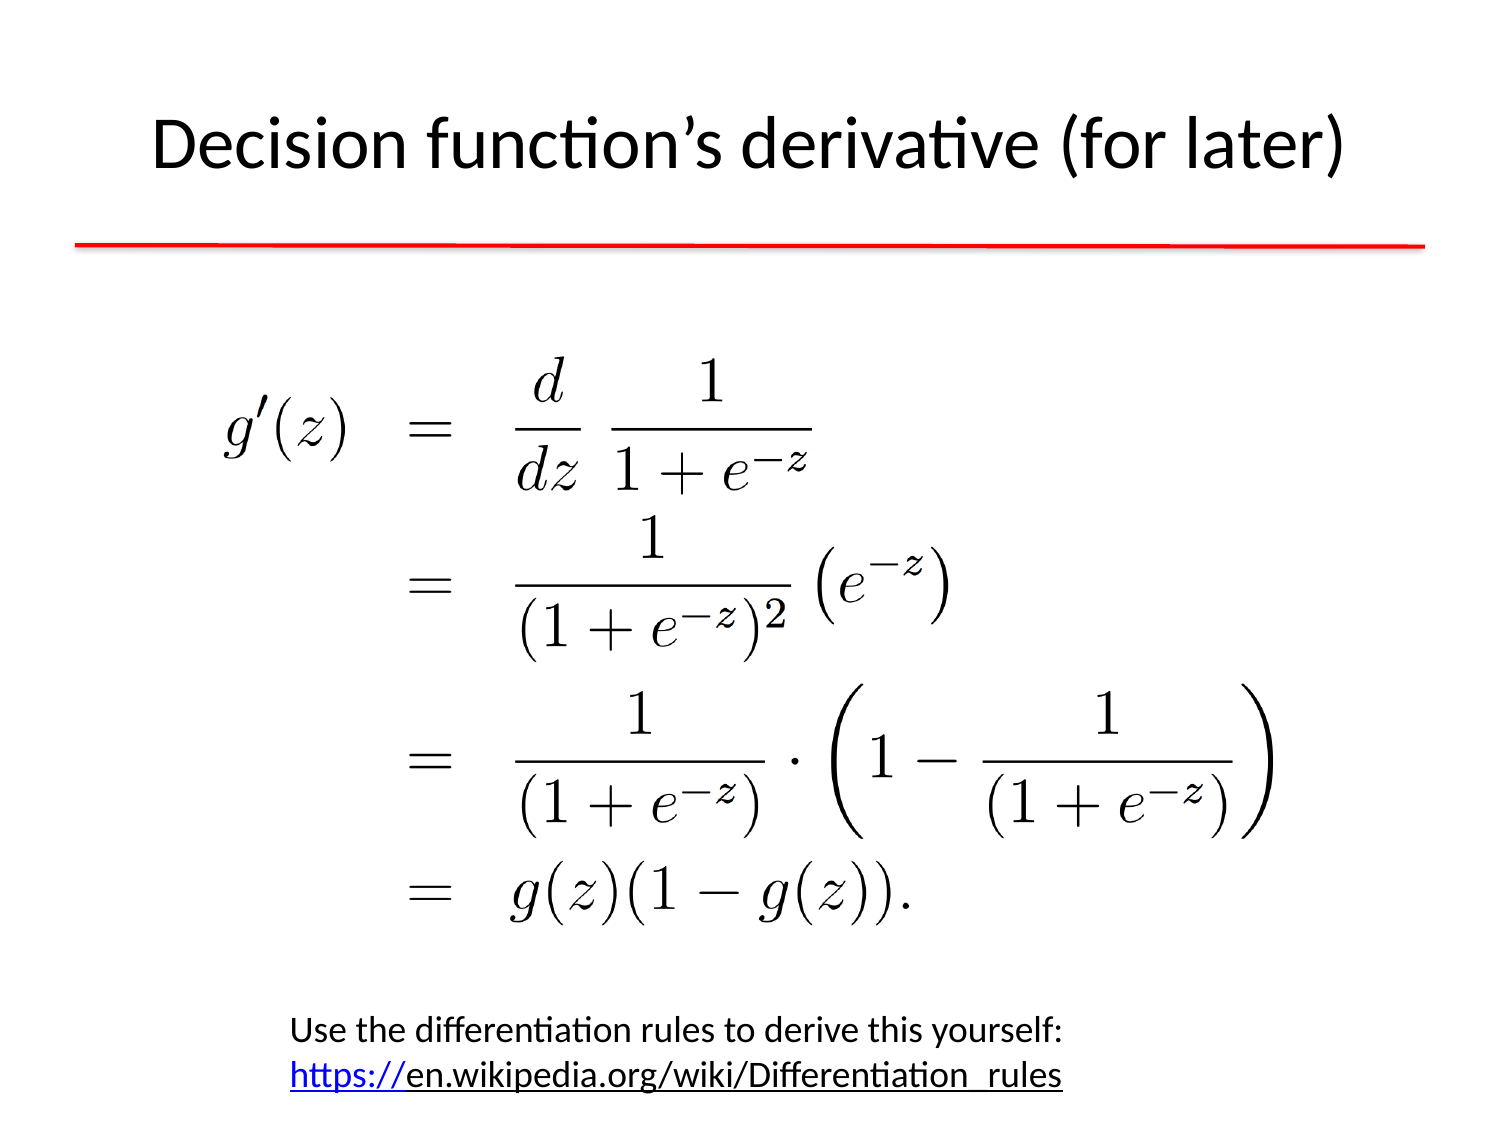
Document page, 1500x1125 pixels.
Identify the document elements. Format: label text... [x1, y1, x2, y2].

text_box Use the differentiation rules to derive this yourself: https://en.wikipedia.org/wiki/Differentiation_rules [274, 997, 1087, 1103]
picture [211, 346, 1289, 949]
title Decision function’s derivative (for later) [75, 45, 1425, 233]
